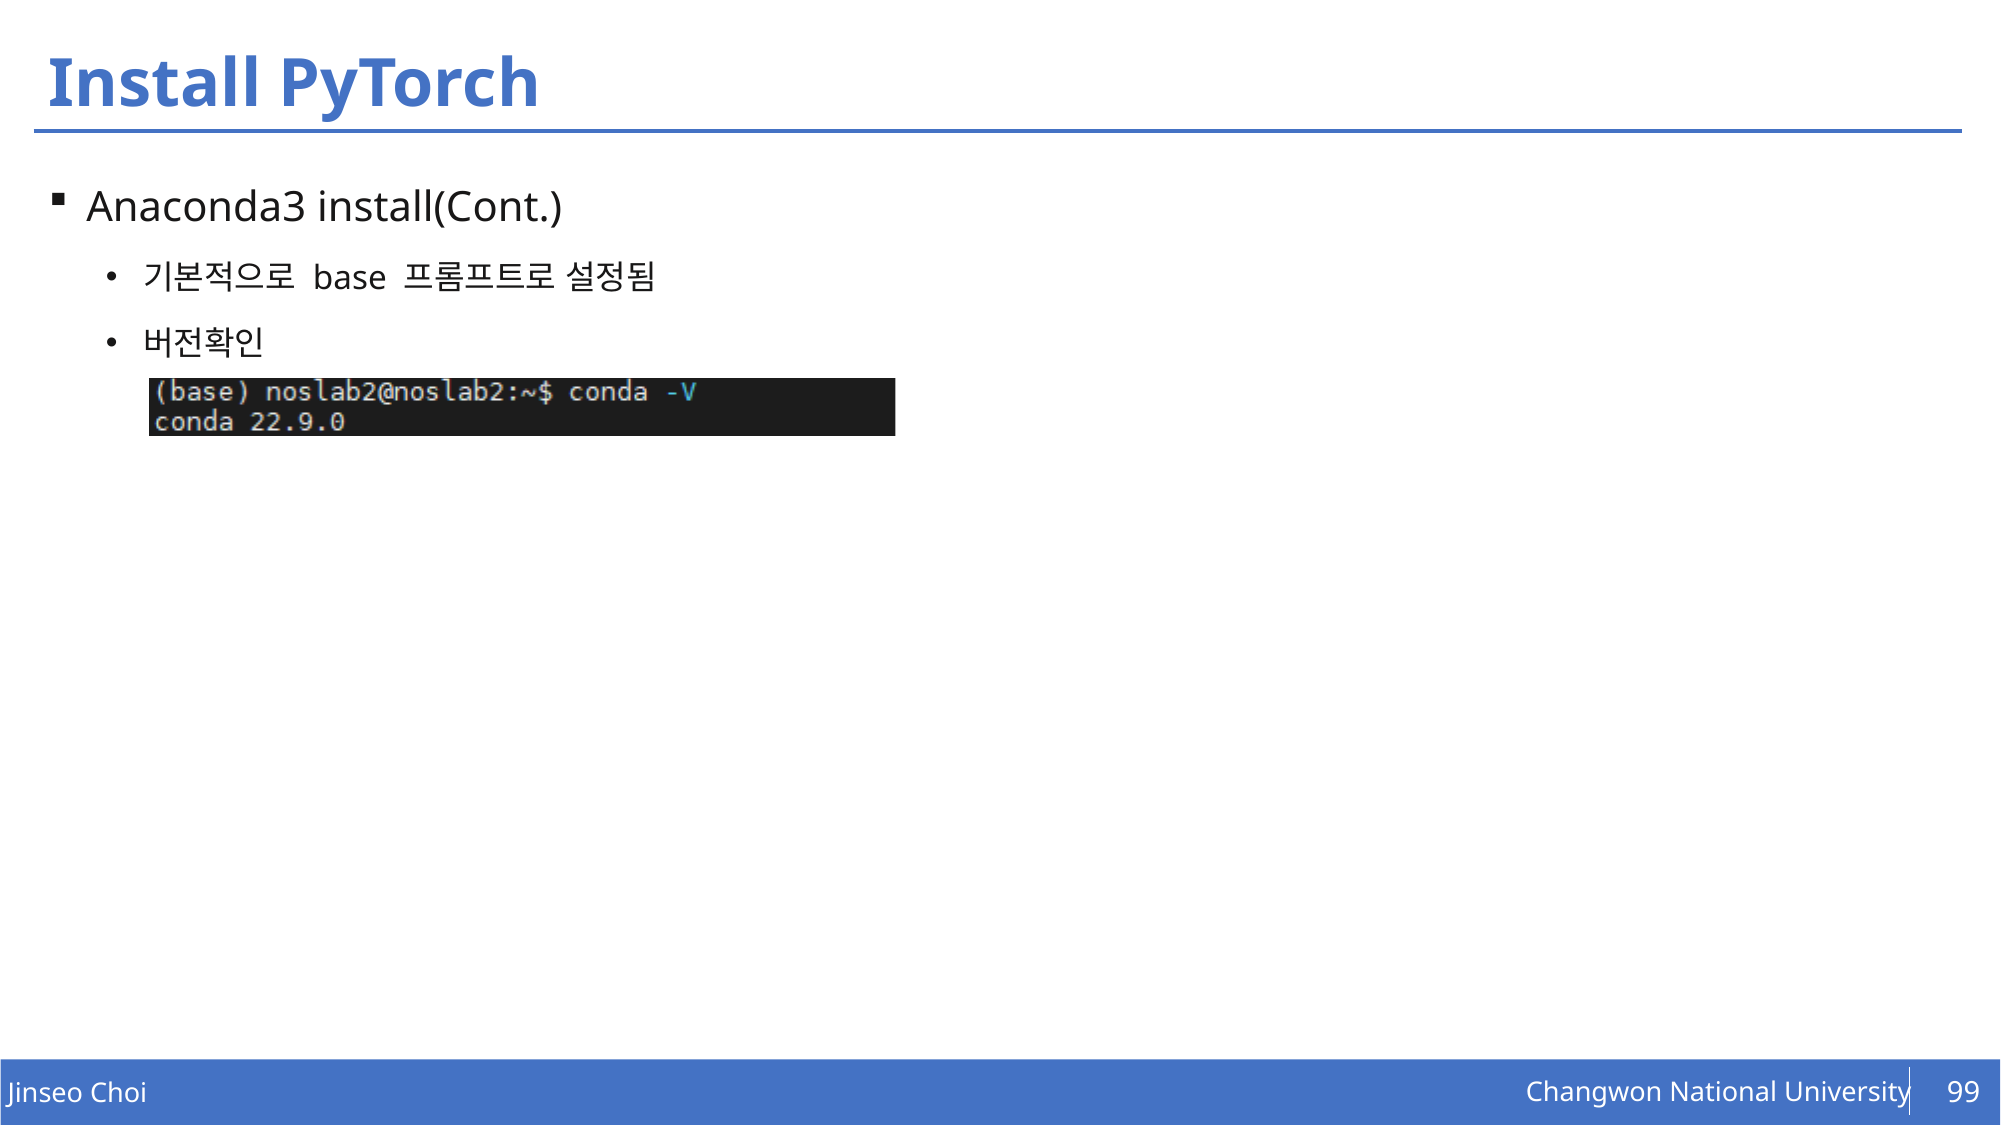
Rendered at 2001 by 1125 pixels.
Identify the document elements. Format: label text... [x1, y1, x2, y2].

slide_number 99 [1927, 1063, 2000, 1124]
title Install PyTorch [33, 27, 1963, 143]
picture [149, 378, 896, 436]
list Anaconda3 install(Cont.) 기본적으로 base 프롬프트로 설정됨 버전확인 [33, 152, 1963, 997]
